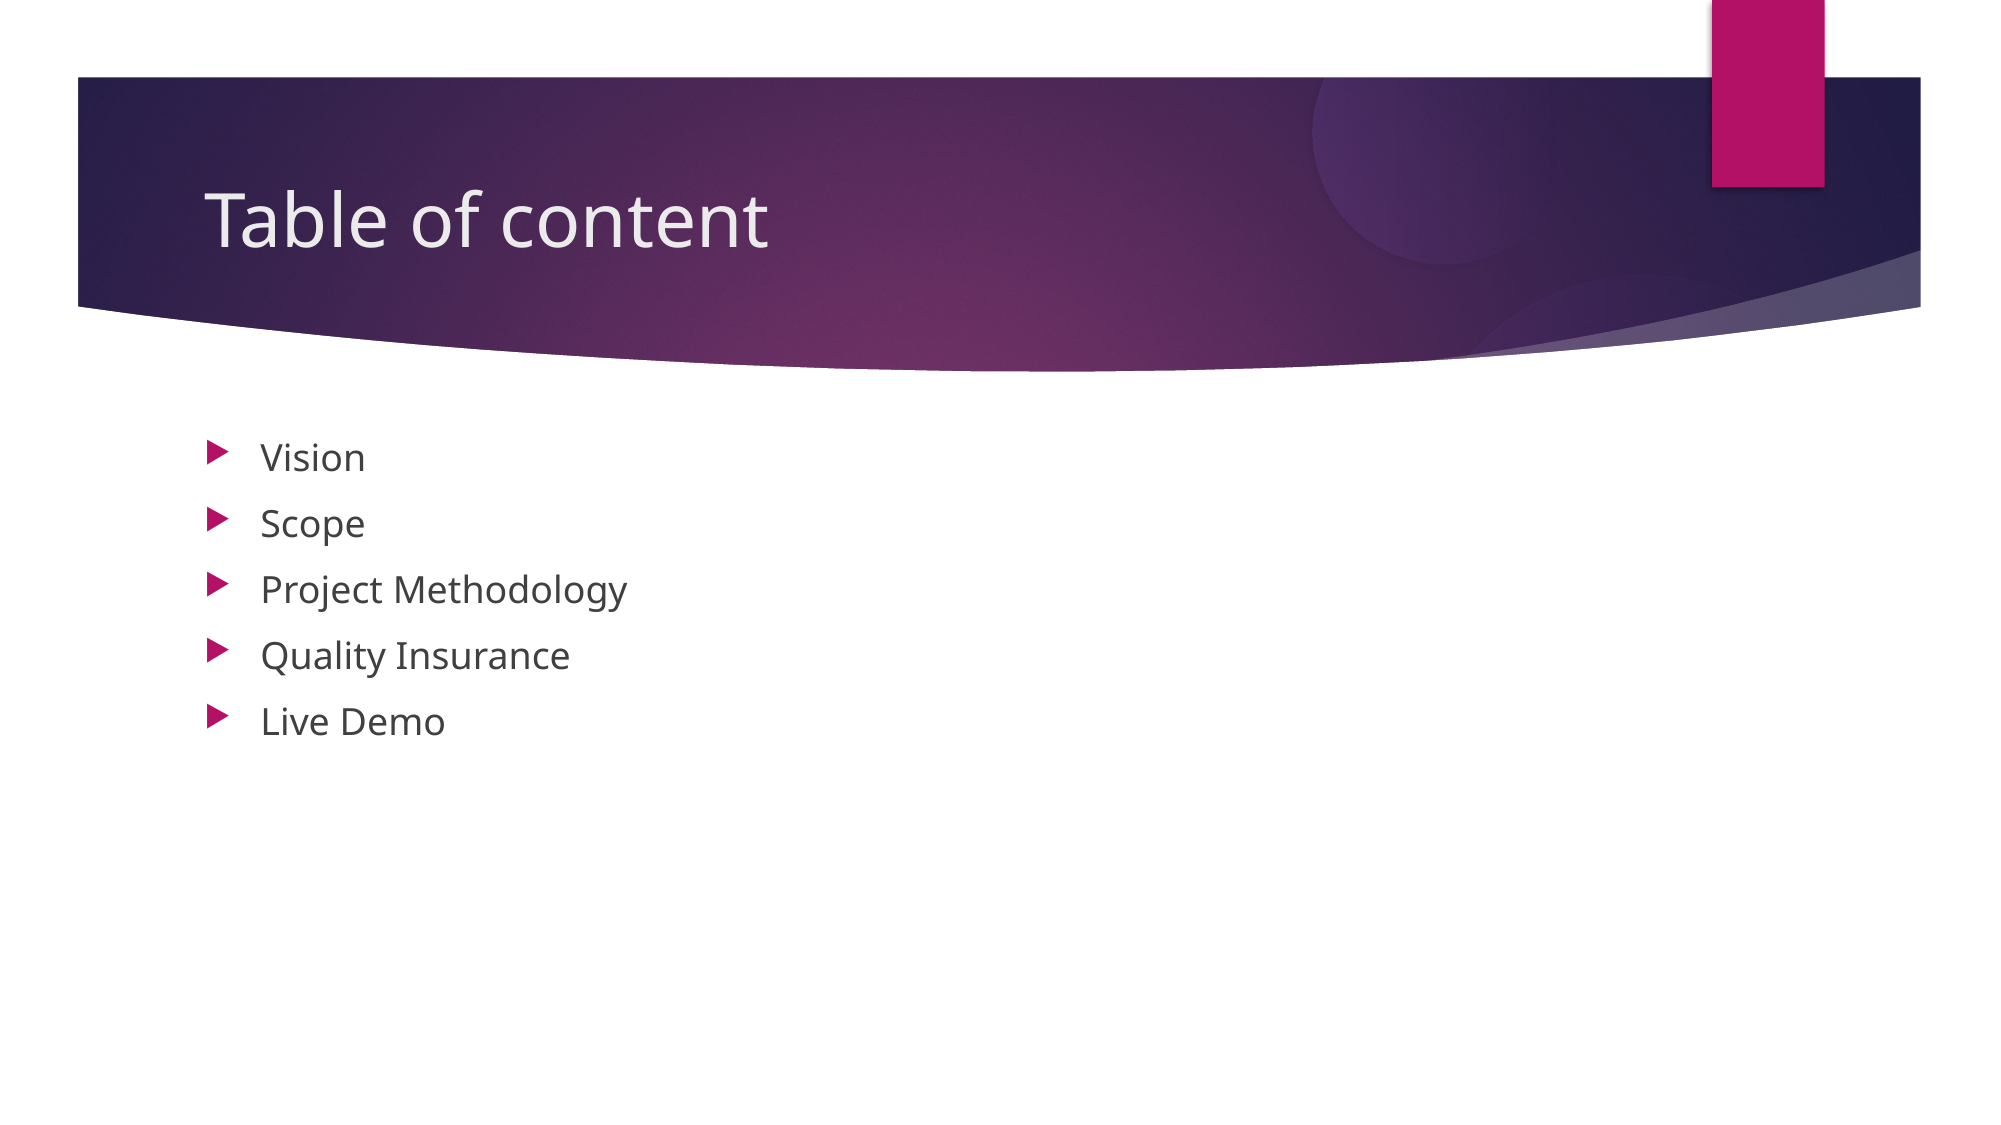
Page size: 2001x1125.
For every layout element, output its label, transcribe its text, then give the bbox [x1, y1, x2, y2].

text_box Table of content [189, 159, 1627, 276]
picture [79, 78, 1920, 371]
text_box Vision Scope Project Methodology Quality Insurance Live Demo [189, 427, 1638, 988]
